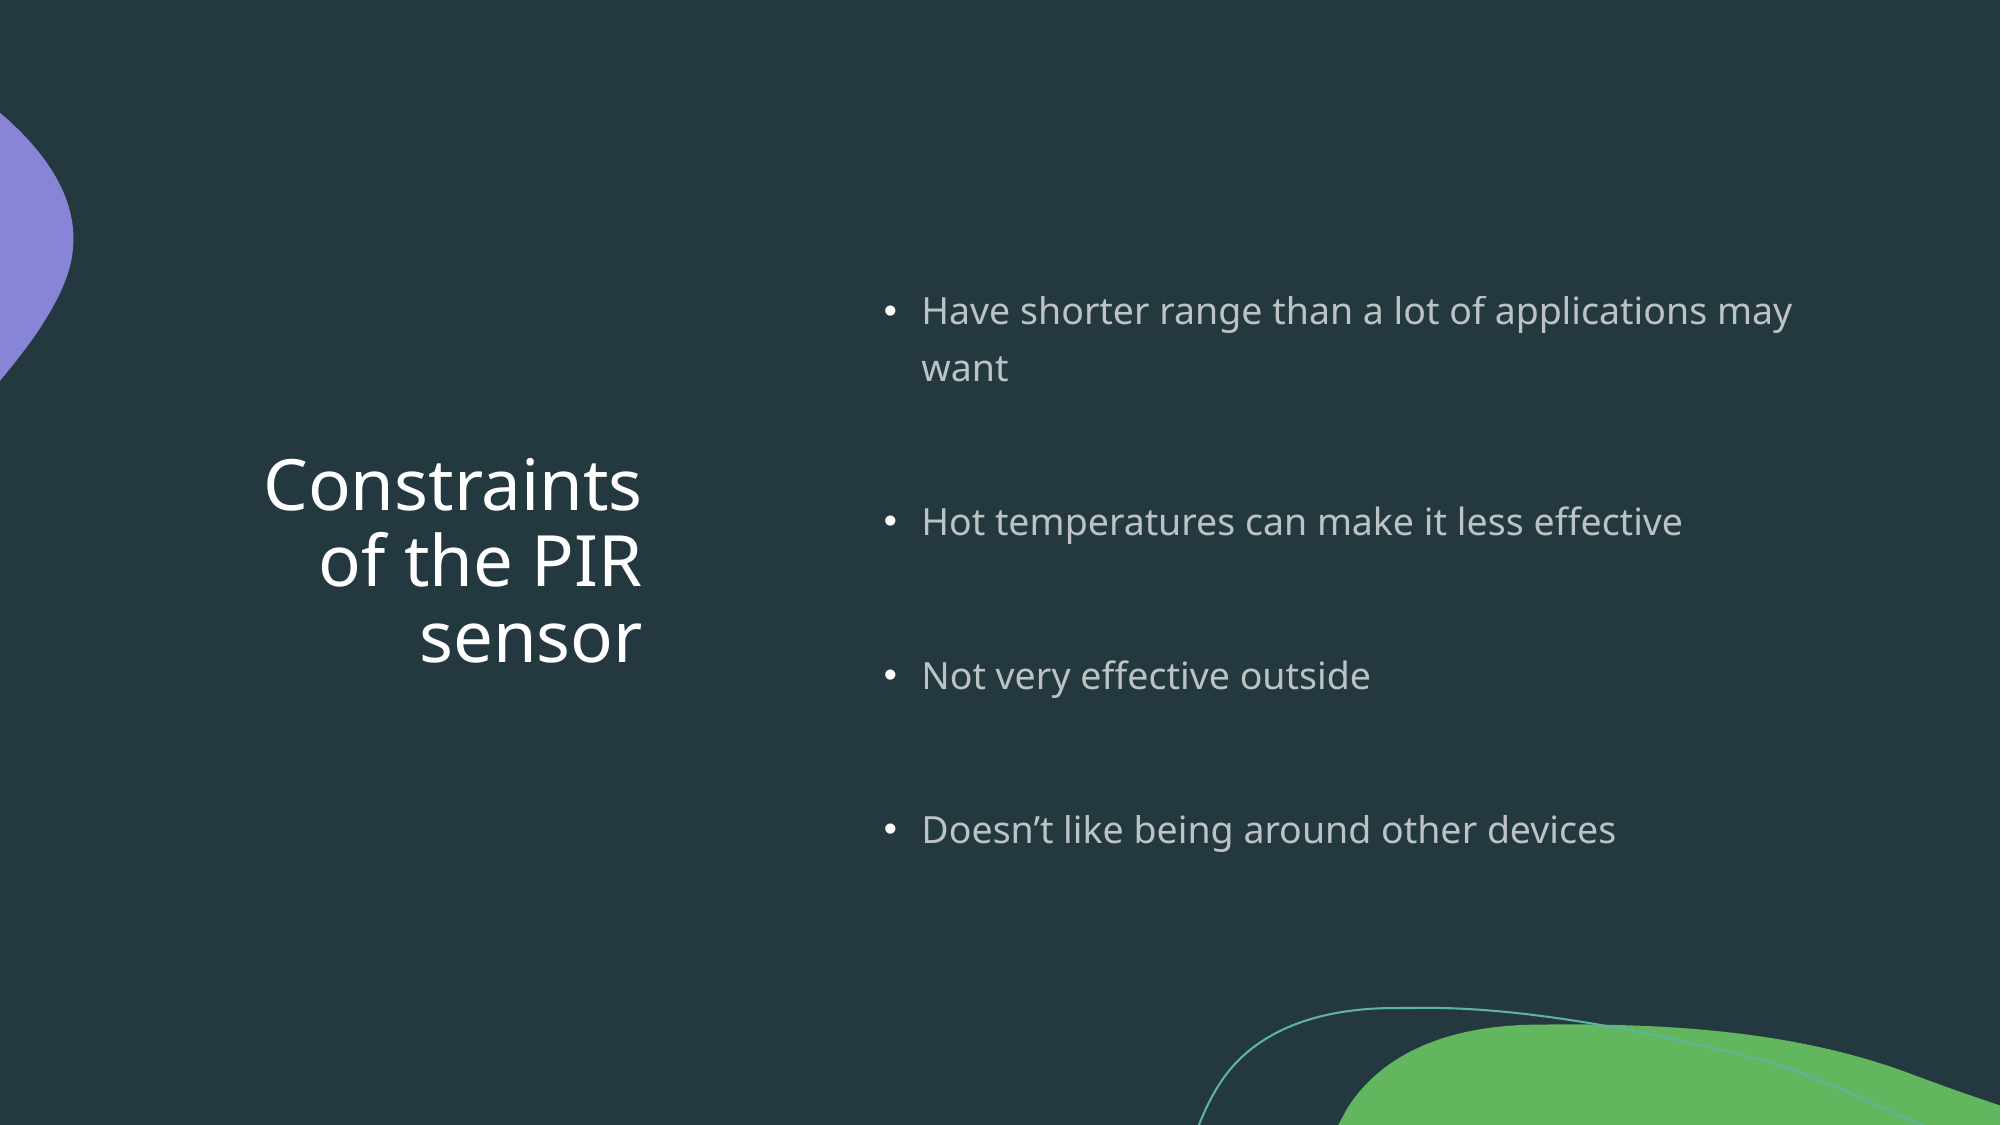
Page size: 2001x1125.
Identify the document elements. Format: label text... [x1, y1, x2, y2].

list Have shorter range than a lot of applications may want Hot temperatures can make it less effective Not very effective outside Doesn’t like being around other devices [869, 177, 1813, 950]
title Constraints of the PIR sensor [187, 177, 658, 950]
